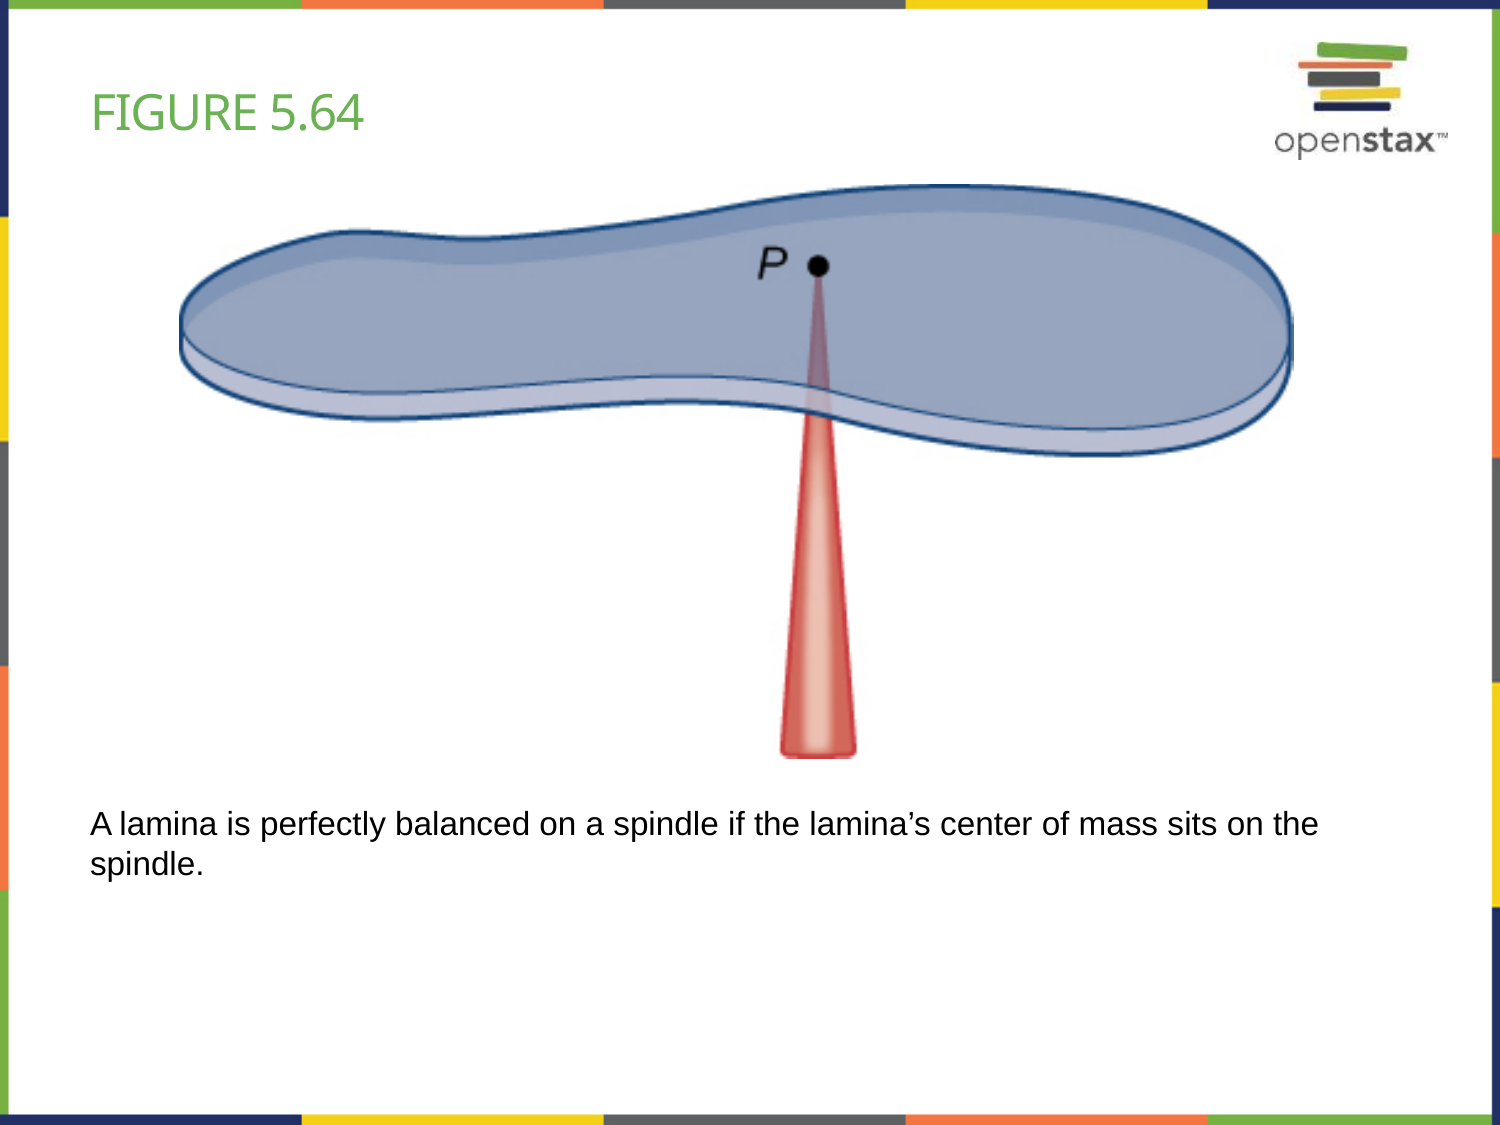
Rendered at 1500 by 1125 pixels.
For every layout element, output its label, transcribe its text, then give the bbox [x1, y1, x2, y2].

picture [0, 0, 1500, 1125]
list A lamina is perfectly balanced on a spindle if the lamina’s center of mass sits on the spindle. [75, 794, 1398, 986]
title Figure 5.64 [75, 39, 1275, 148]
